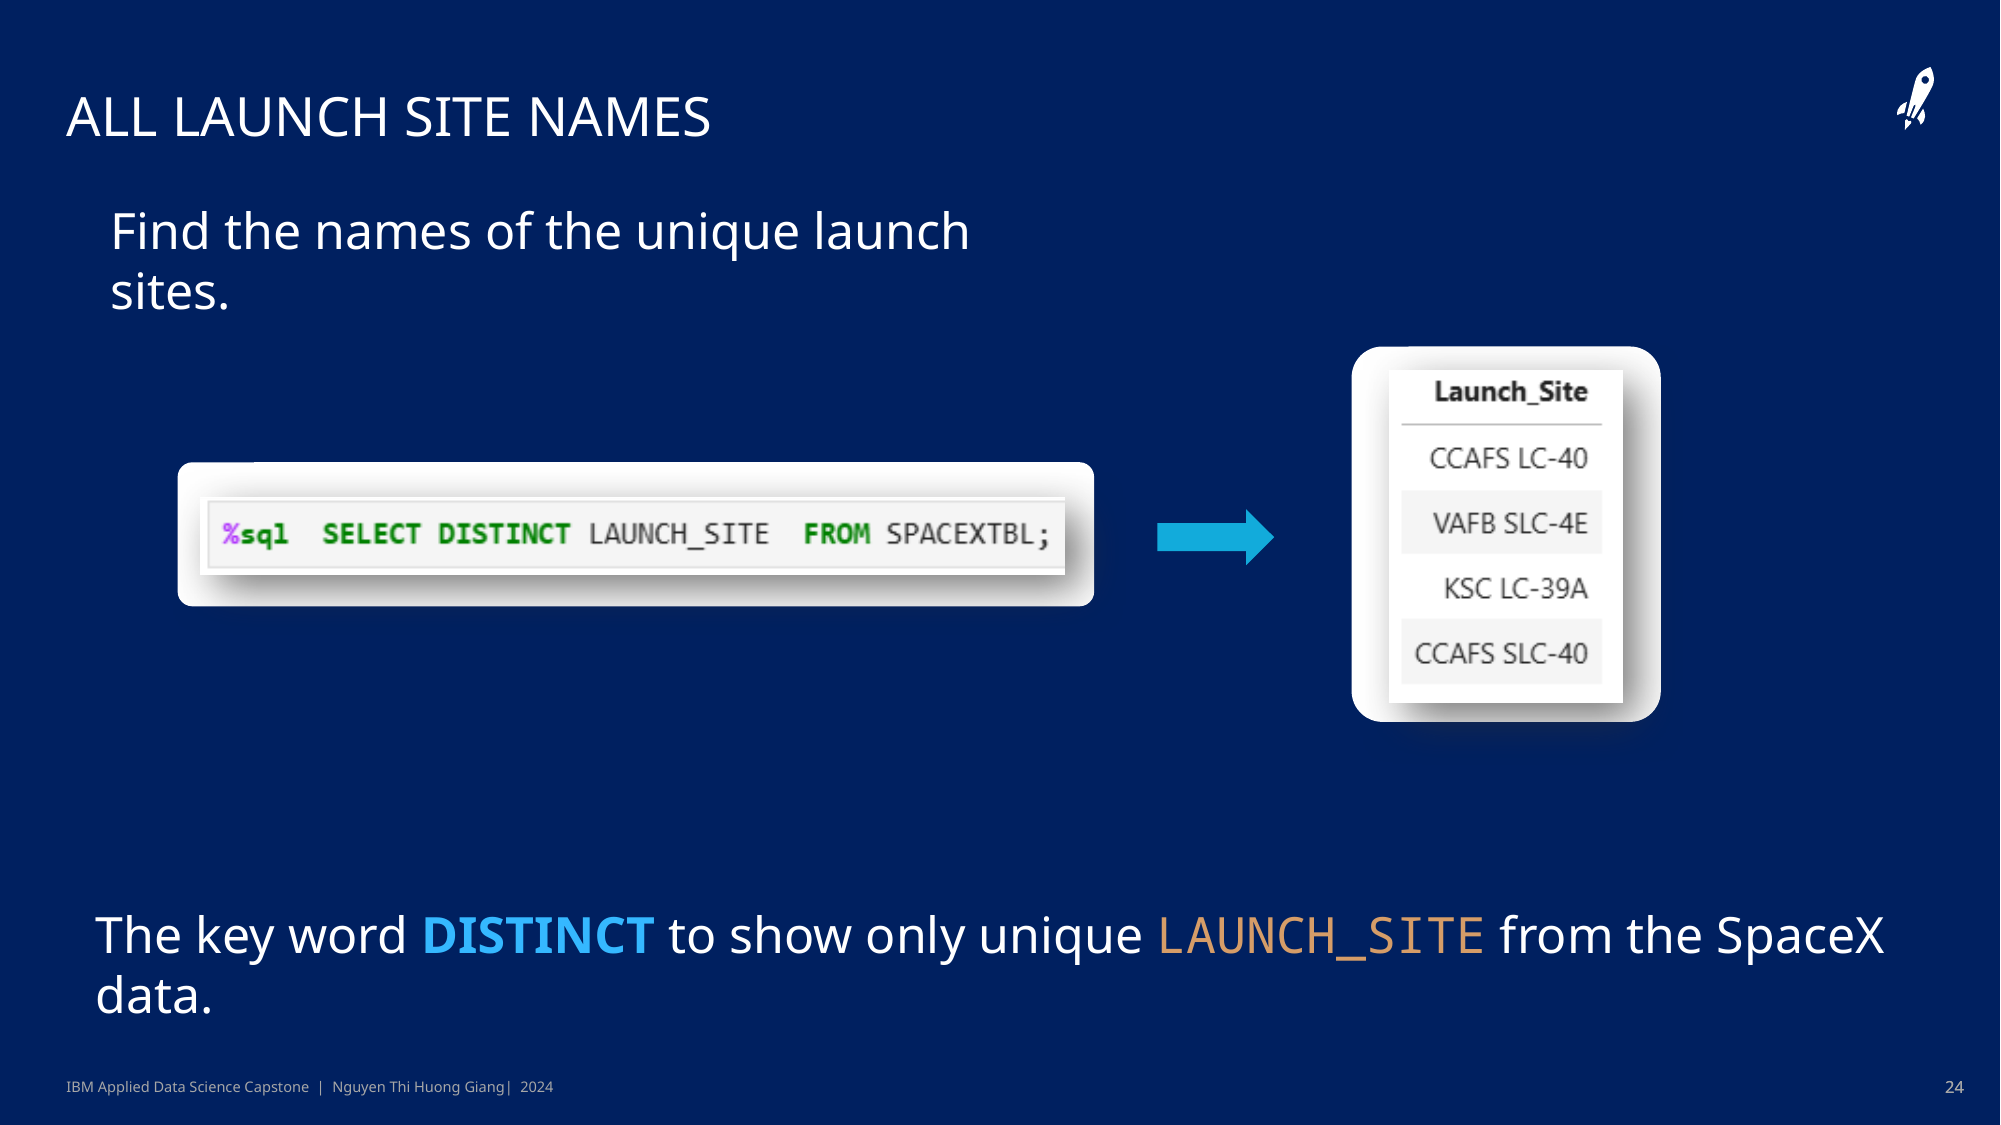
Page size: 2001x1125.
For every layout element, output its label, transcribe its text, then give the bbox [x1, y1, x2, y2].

text_box [1156, 506, 1276, 568]
text_box Find the names of the unique launch sites. [95, 192, 1096, 328]
title All Launch Site Names [66, 30, 1863, 149]
list The key word DISTINCT to show only unique LAUNCH_SITE from the SpaceX data. [95, 904, 1963, 990]
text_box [1352, 347, 1660, 721]
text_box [178, 463, 1094, 606]
